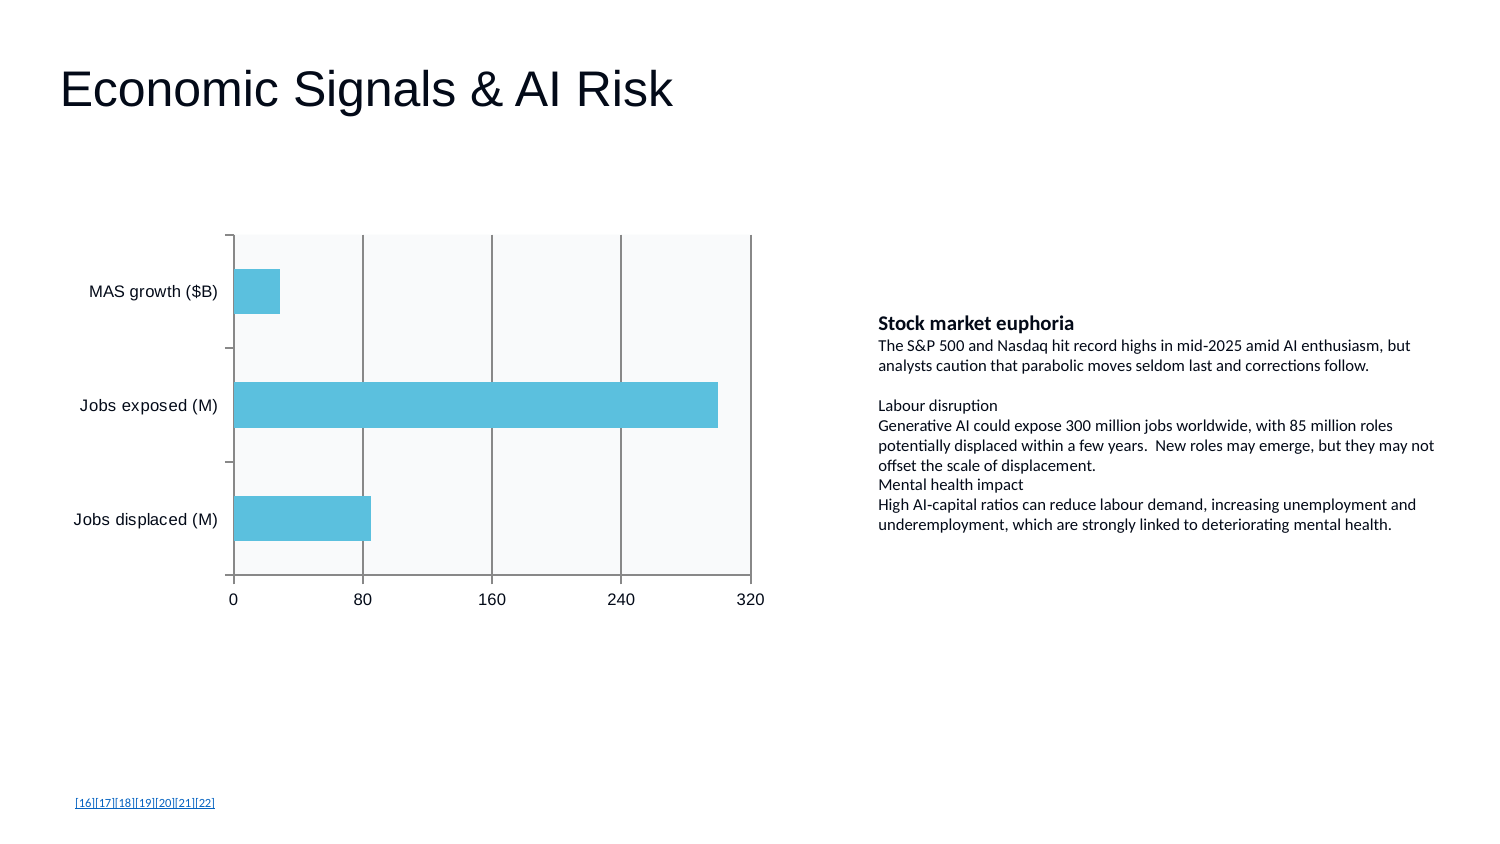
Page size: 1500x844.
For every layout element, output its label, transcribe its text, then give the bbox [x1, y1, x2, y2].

text_box Stock market euphoria The S&P 500 and Nasdaq hit record highs in mid‑2025 amid AI enthusiasm, but analysts caution that parabolic moves seldom last and corrections follow. Labour disruption Generative AI could expose 300 million jobs worldwide, with 85 million roles potentially displaced within a few years. New roles may emerge, but they may not offset the scale of displacement. Mental health impact High AI‑capital ratios can reduce labour demand, increasing unemployment and underemployment, which are strongly linked to deteriorating mental health. [863, 196, 1464, 647]
text_box [16][17][18][19][20][21][22] [74, 783, 1425, 822]
chart [59, 226, 780, 617]
text_box Economic Signals & AI Risk [44, 45, 1455, 128]
